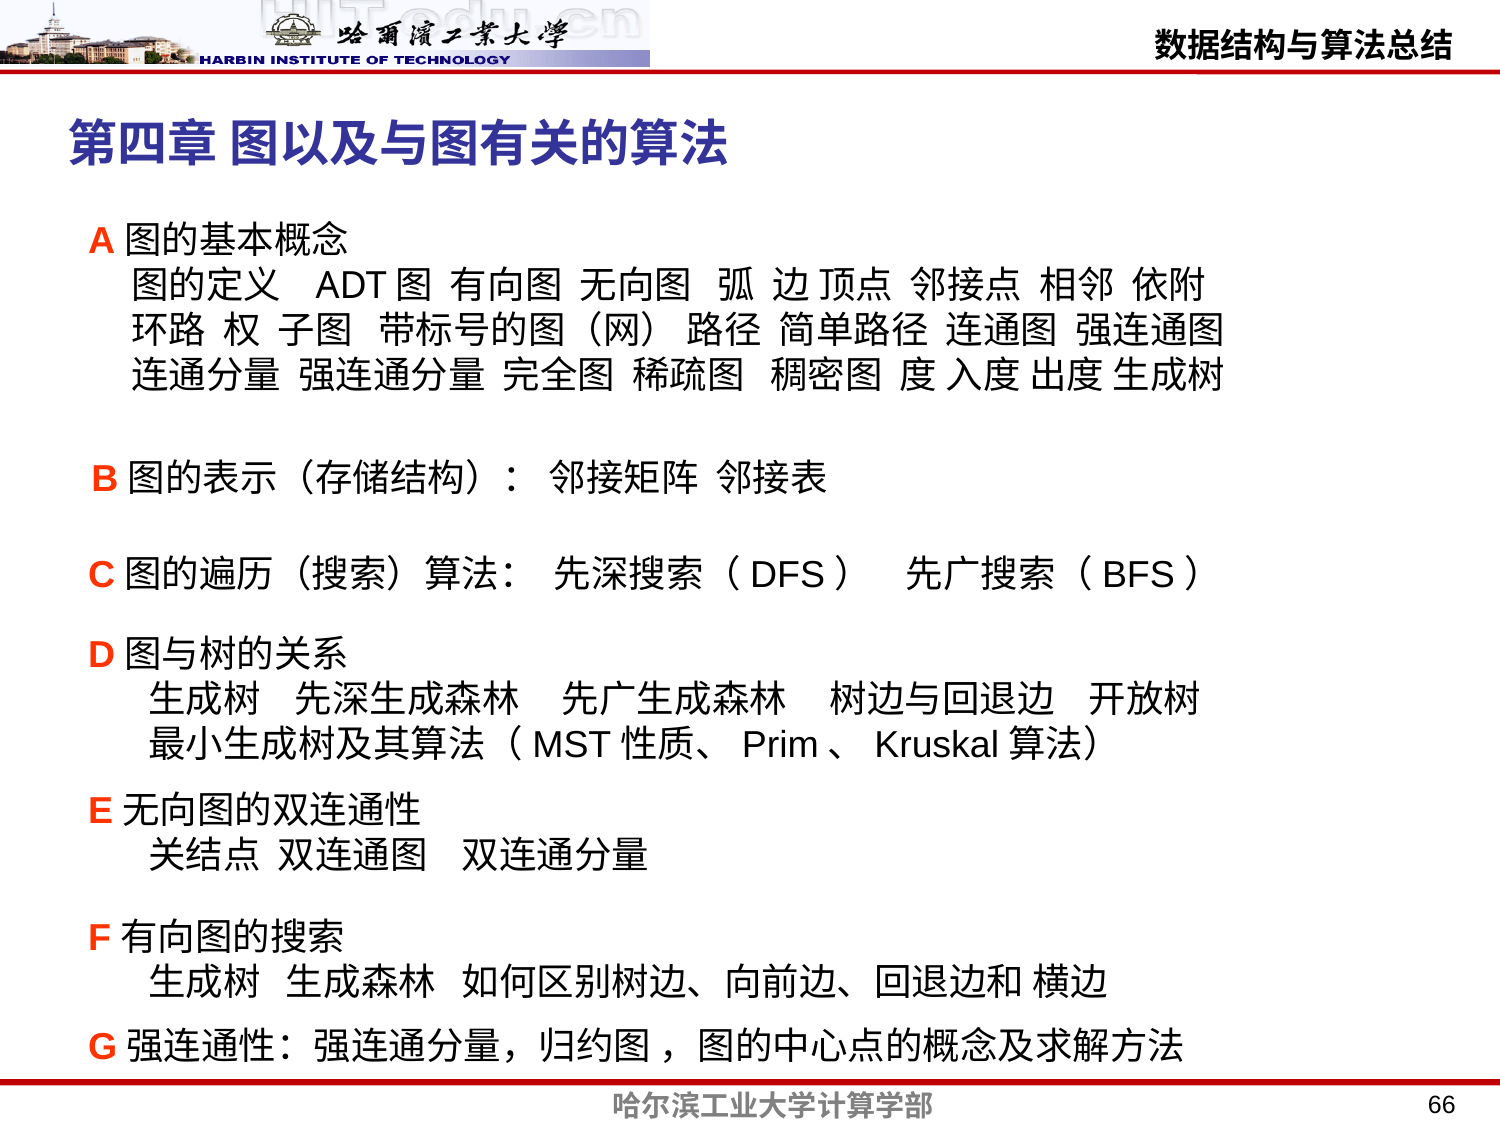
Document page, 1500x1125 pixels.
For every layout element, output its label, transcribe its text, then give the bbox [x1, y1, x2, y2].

text_box E无向图的双连通性 关结点 双连通图 双连通分量 [73, 778, 845, 884]
text_box G强连通性：强连通分量，归约图 ，图的中心点的概念及求解方法 [73, 1014, 1471, 1075]
text_box D图与树的关系 生成树 先深生成森林 先广生成森林 树边与回退边 开放树 最小生成树及其算法（MST性质、Prim、Kruskal算法） [73, 622, 1365, 773]
text_box F有向图的搜索 生成树 生成森林 如何区别树边、向前边、回退边和 横边 [73, 905, 1365, 1011]
text_box B图的表示（存储结构）： 邻接矩阵 邻接表 [76, 446, 1022, 507]
text_box A图的基本概念 图的定义 ADT图 有向图 无向图 弧 边 顶点 邻接点 相邻 依附 环路 权 子图 带标号的图（网） 路径 简单路径 连通图 强连通图 连通分量 强连通分量 完全图 稀疏图 稠密图 度 入度 出度 生成树 [73, 209, 1436, 404]
text_box C图的遍历（搜索）算法： 先深搜索（DFS） 先广搜索（BFS） [73, 542, 1329, 602]
text_box 第四章 图以及与图有关的算法 [53, 103, 1250, 179]
picture [0, 0, 650, 67]
